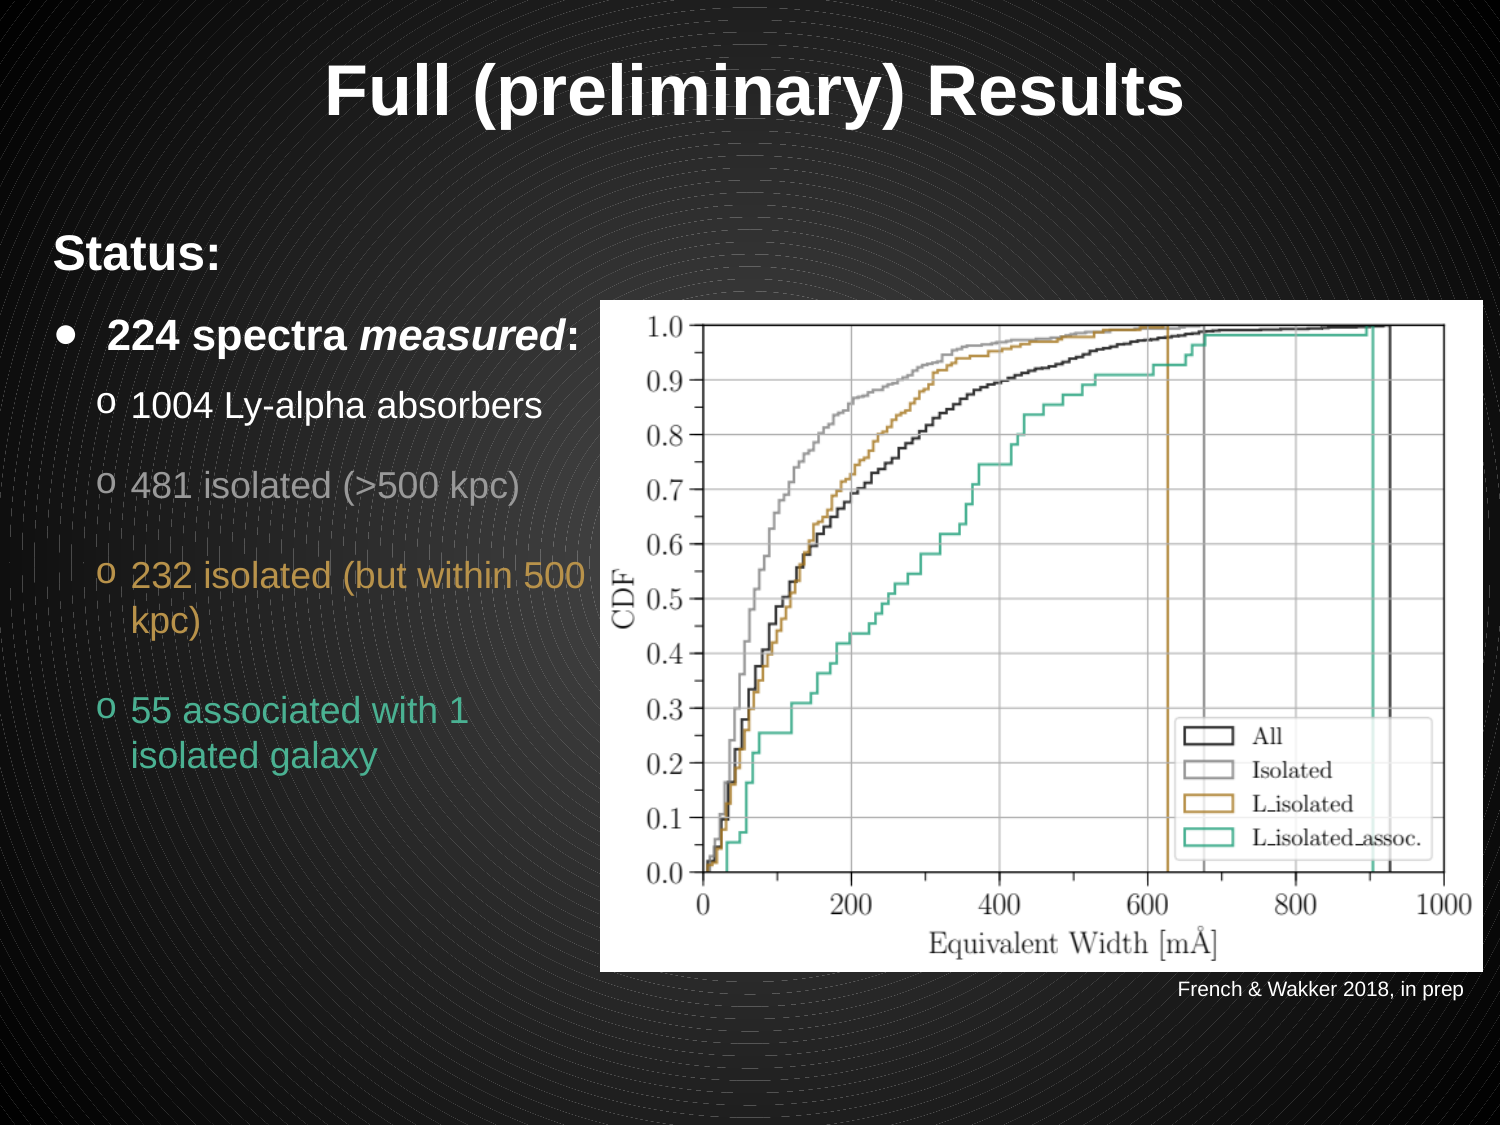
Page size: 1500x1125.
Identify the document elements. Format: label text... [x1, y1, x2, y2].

text_box French & Wakker 2018, in prep [1162, 980, 1479, 1008]
list Status: 224 spectra measured: 1004 Ly-alpha absorbers [37, 174, 615, 800]
picture [599, 299, 1484, 972]
text_box Full (preliminary) Results [309, 36, 1202, 138]
text_box 481 isolated (>500 kpc) 232 isolated (but within 500 kpc) 55 associated with 1 isolated galaxy [41, 404, 594, 930]
